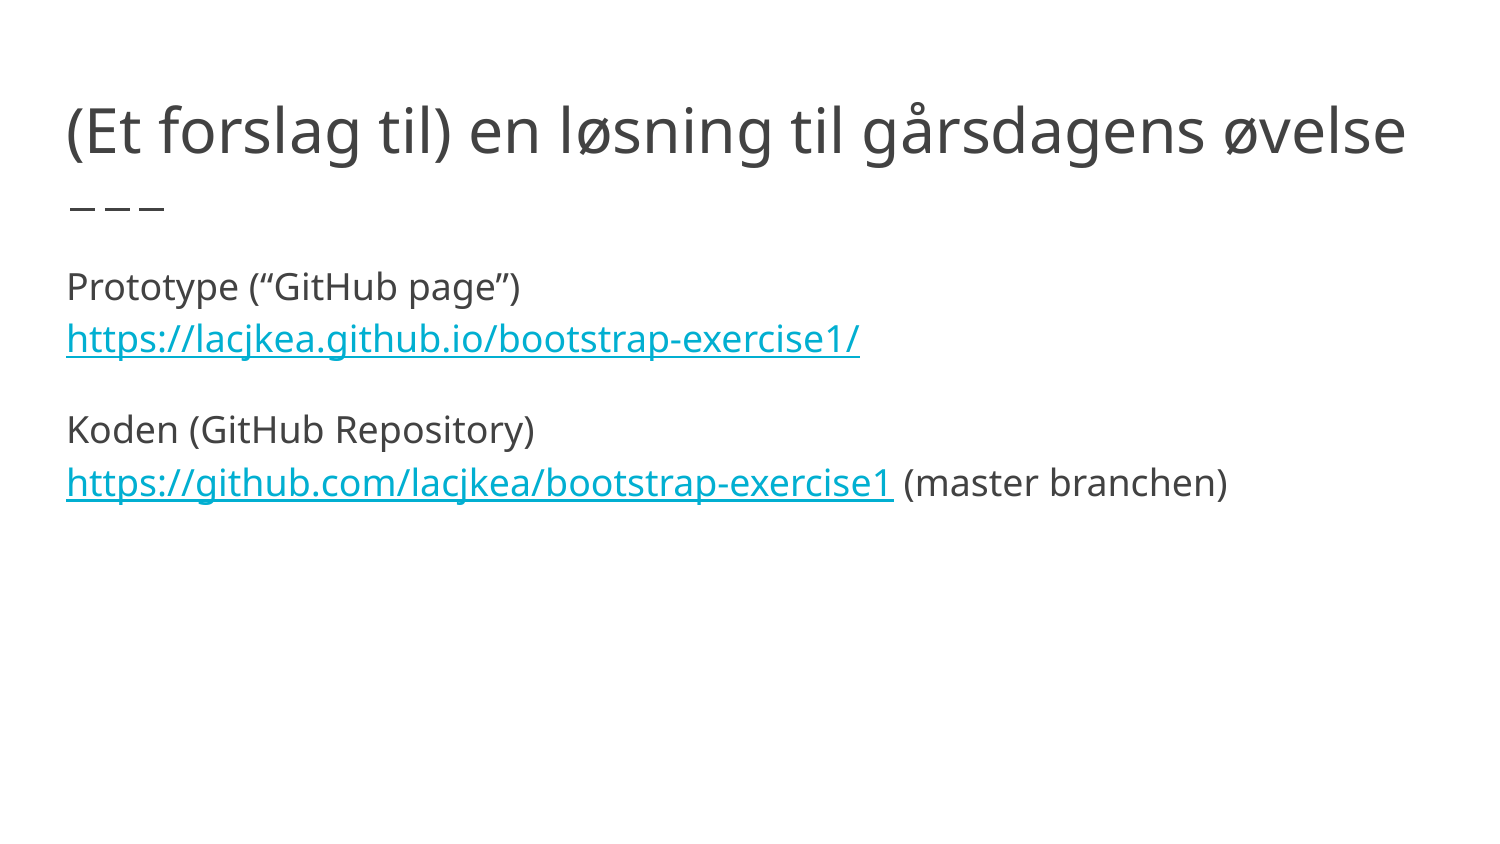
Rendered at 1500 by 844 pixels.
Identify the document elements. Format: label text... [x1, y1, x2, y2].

title (Et forslag til) en løsning til gårsdagens øvelse [51, 61, 1449, 182]
list Prototype (“GitHub page”) https://lacjkea.github.io/bootstrap-exercise1/ Koden (GitHub Repository) https://github.com/lacjkea/bootstrap-exercise1 (master branchen) [51, 240, 1449, 750]
